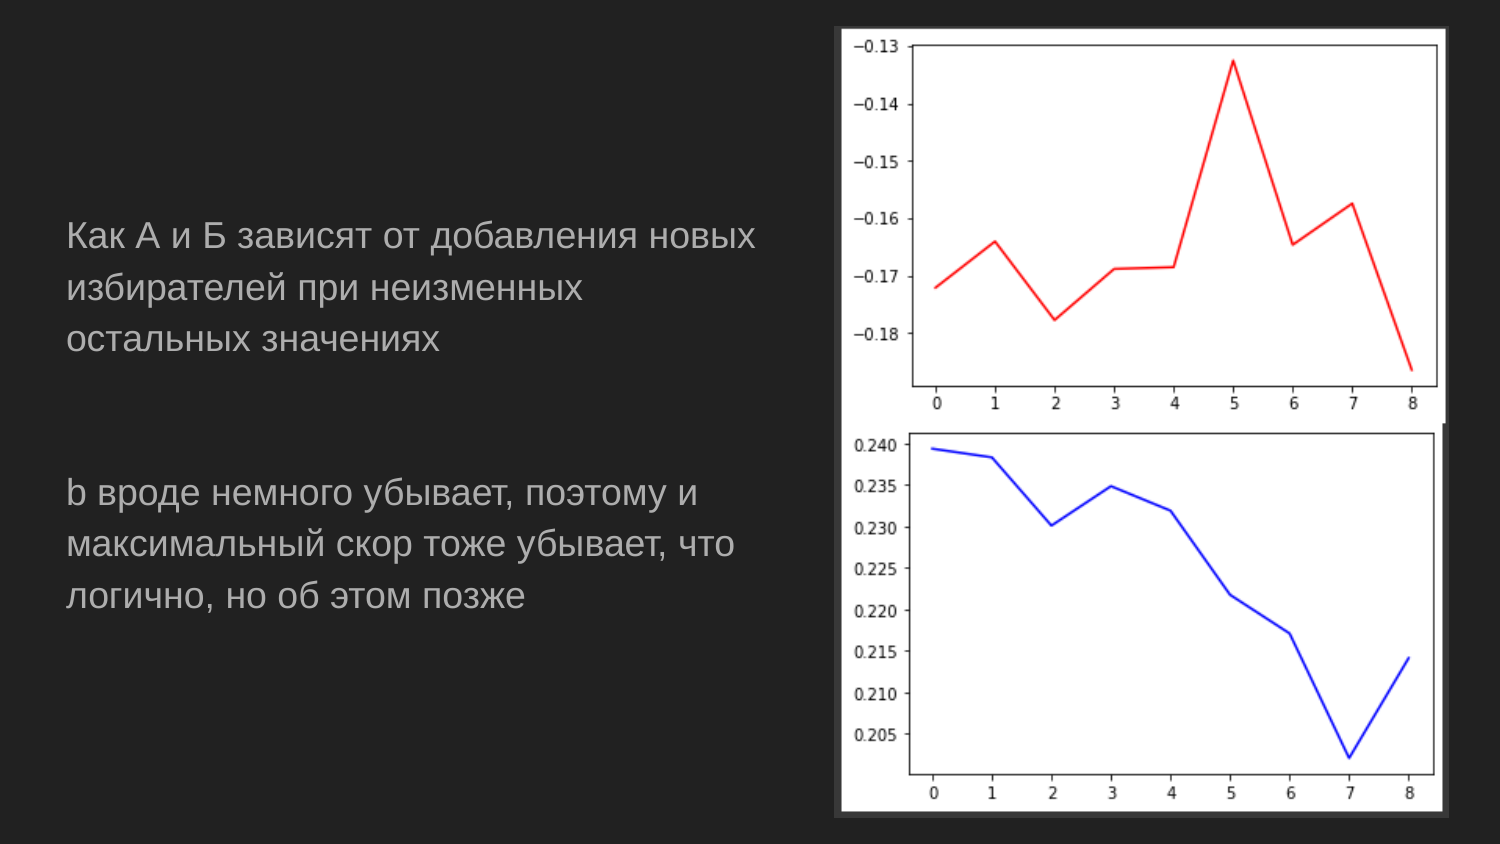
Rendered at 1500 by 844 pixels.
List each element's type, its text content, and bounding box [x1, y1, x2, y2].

picture [834, 26, 1450, 818]
list Как А и Б зависят от добавления новых избирателей при неизменных остальных значениях b вроде немного убывает, поэтому и максимальный скор тоже убывает, что логично, но об этом позже [51, 189, 790, 750]
